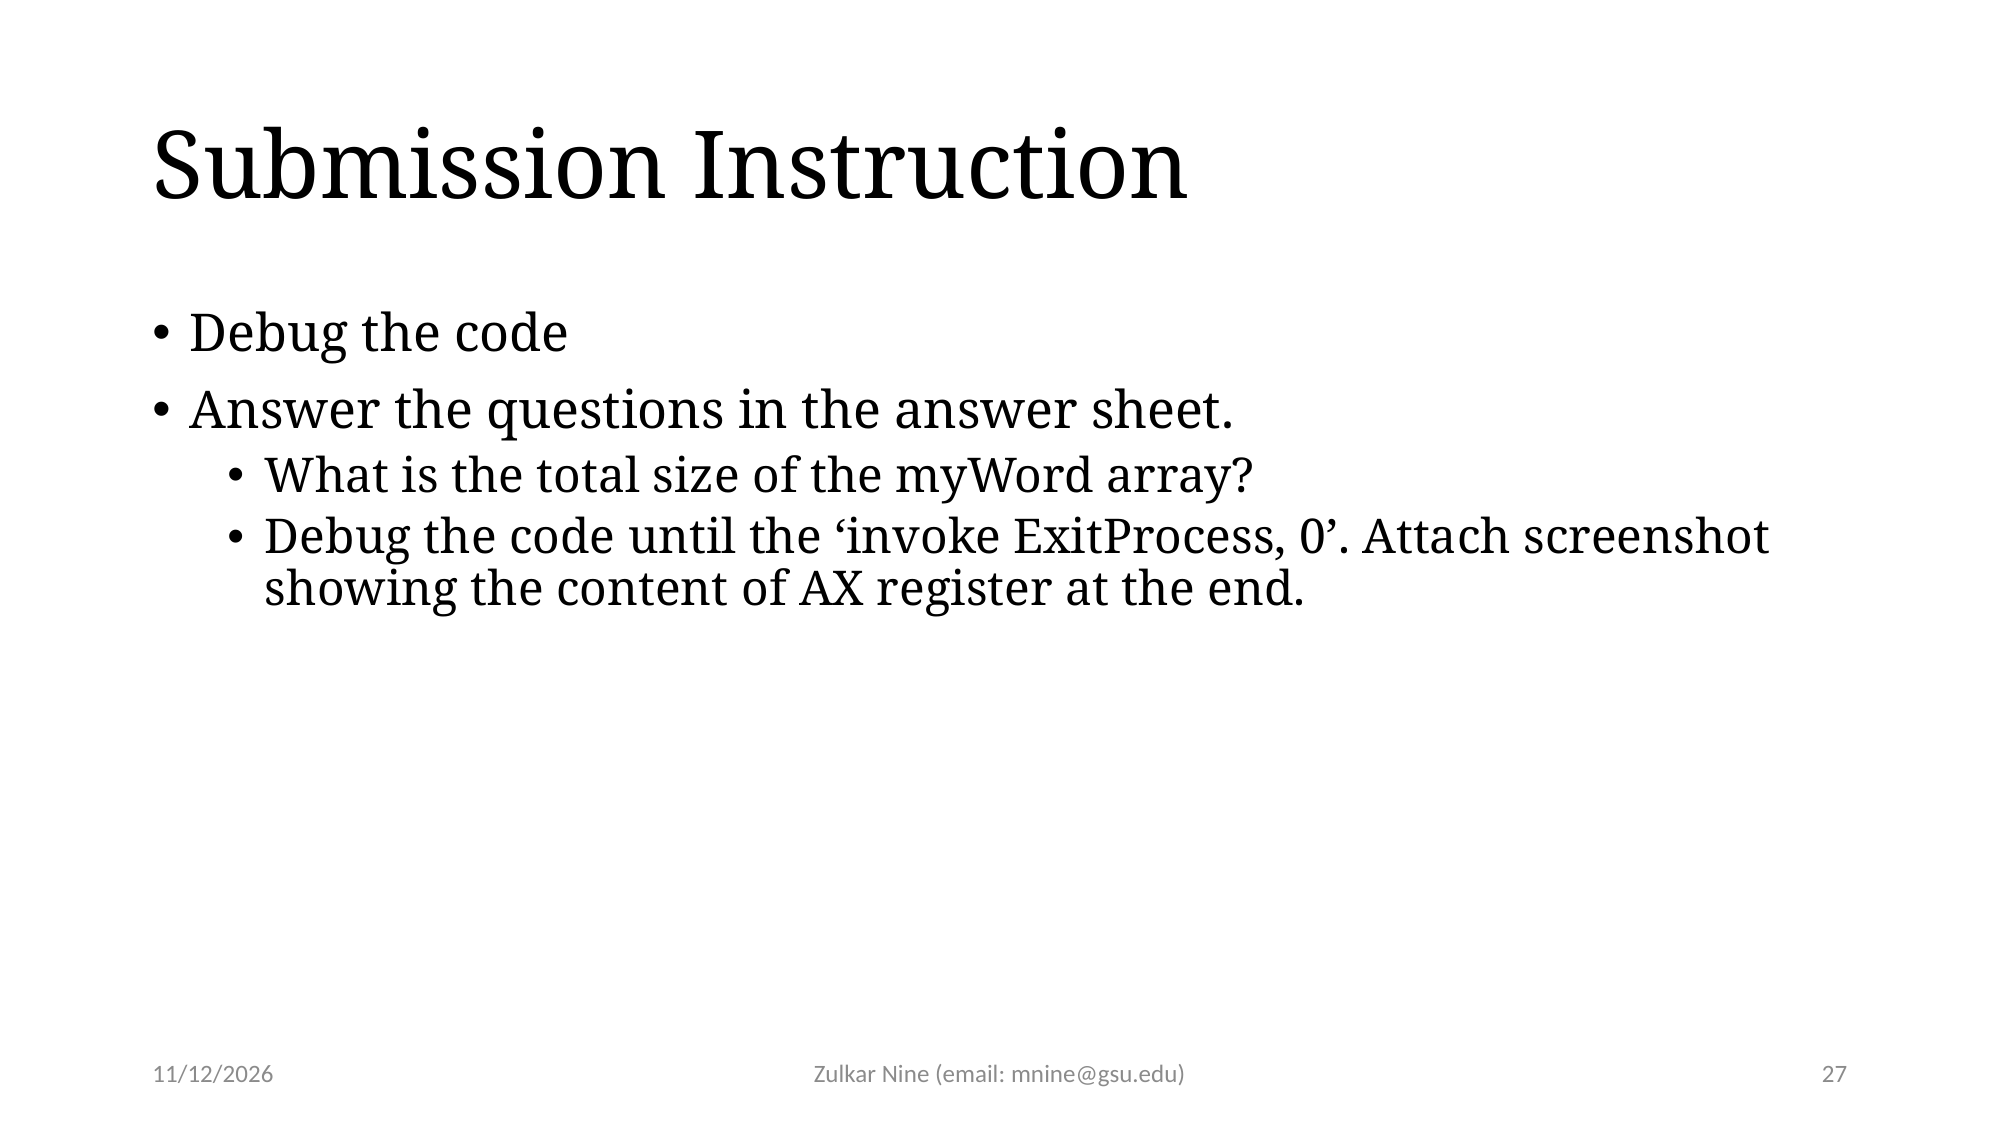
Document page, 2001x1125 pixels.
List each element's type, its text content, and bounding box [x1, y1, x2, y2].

title Submission Instruction [137, 59, 1863, 278]
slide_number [137, 1042, 588, 1103]
slide_number 27 [1412, 1042, 1863, 1103]
footer Zulkar Nine (email: mnine@gsu.edu) [662, 1042, 1338, 1103]
list Debug the code Answer the questions in the answer sheet. What is the total size of the myWord array? Debug the code until the ‘invoke ExitProcess, 0’. Attach screenshot showing the content of AX register at the end. [137, 299, 1863, 1014]
